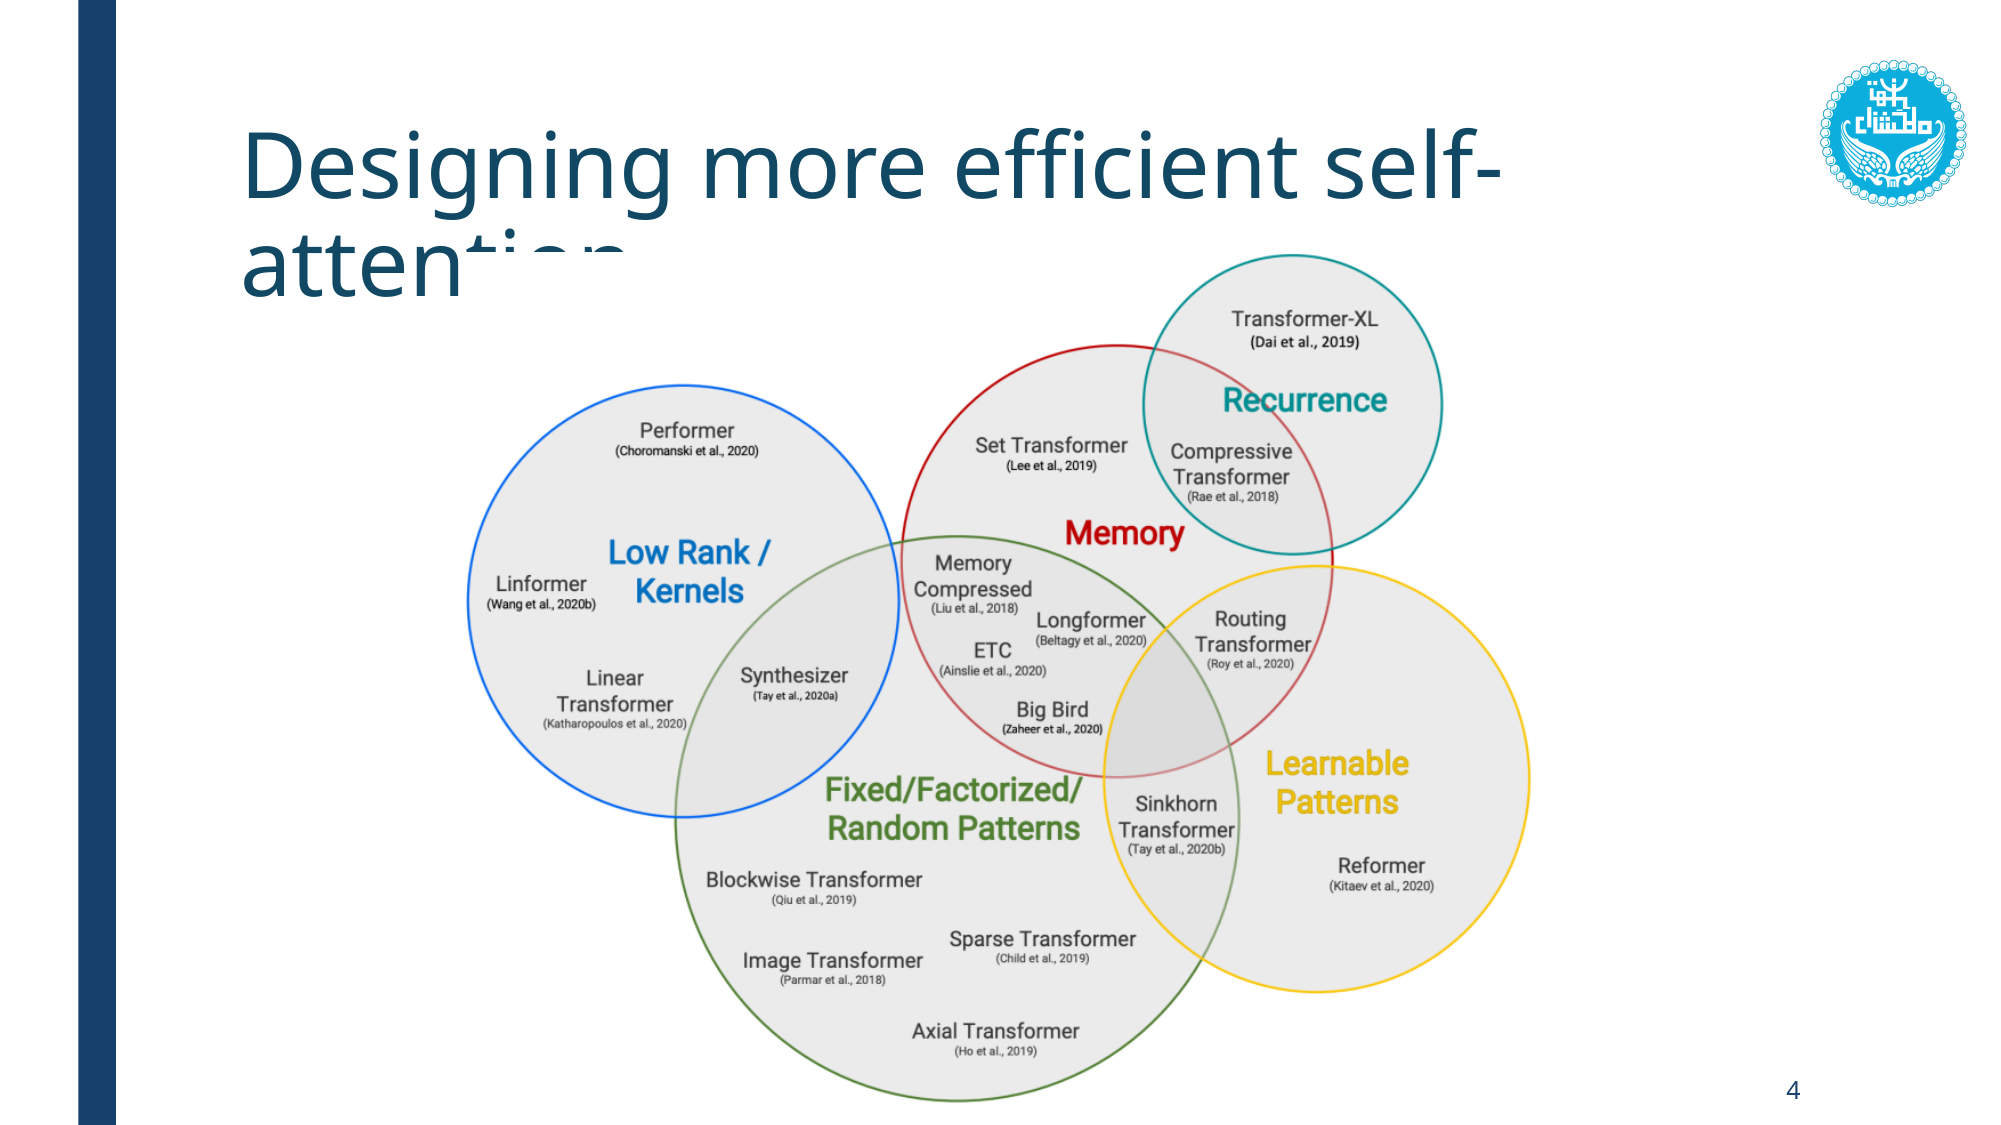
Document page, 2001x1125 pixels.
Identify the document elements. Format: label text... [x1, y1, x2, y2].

title Designing more efficient self-attention [225, 112, 1800, 253]
picture [458, 252, 1542, 1103]
slide_number 4 [1553, 1058, 1816, 1125]
picture [1819, 58, 1968, 208]
